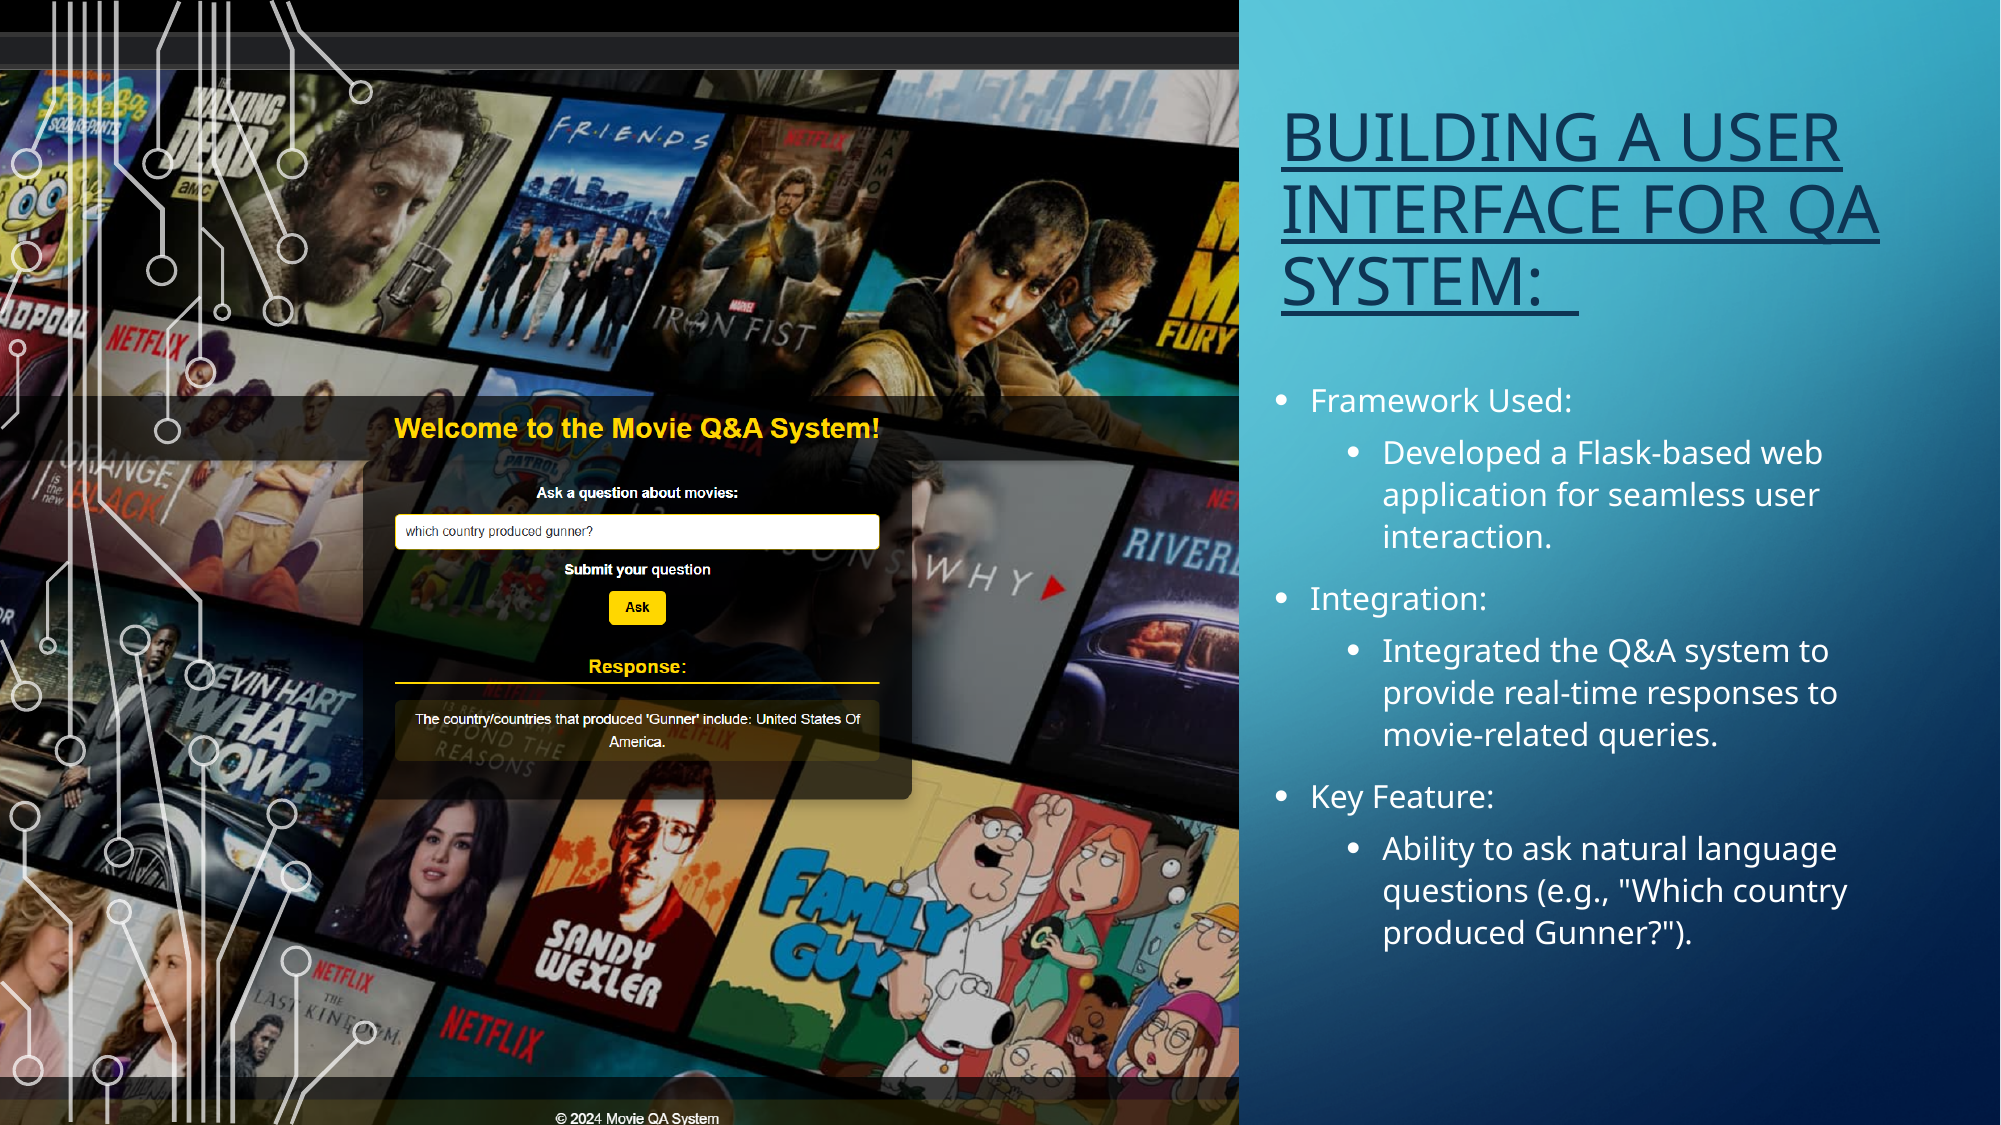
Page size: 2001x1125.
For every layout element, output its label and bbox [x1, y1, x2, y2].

picture [379, 0, 1240, 1125]
text_box [0, 0, 379, 1125]
text_box [1240, 0, 2000, 1125]
